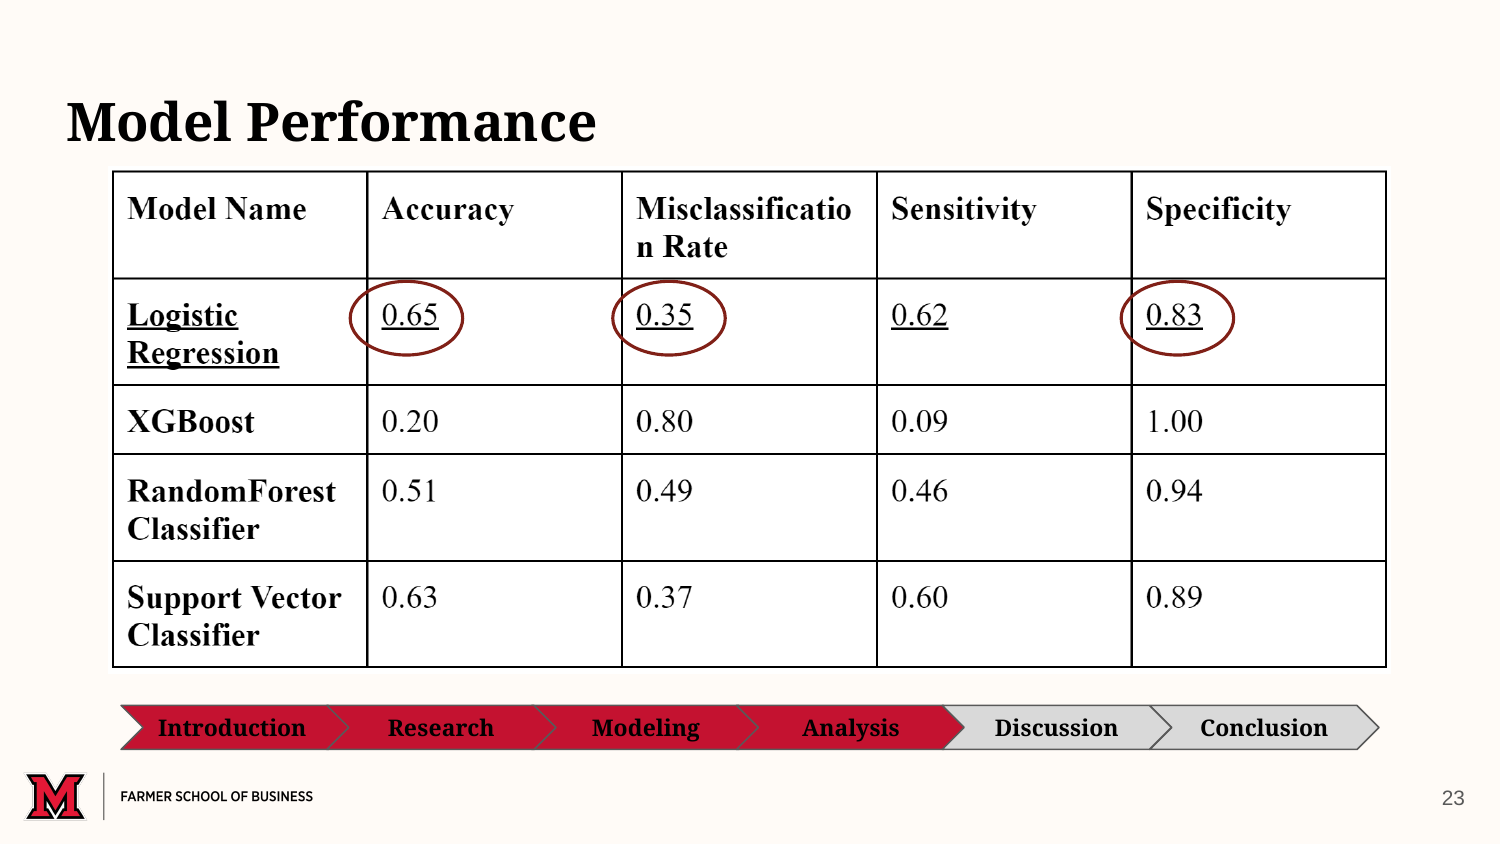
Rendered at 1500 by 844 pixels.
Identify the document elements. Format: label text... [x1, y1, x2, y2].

title Model Performance [51, 72, 1449, 167]
text_box Modeling [535, 705, 757, 750]
text_box Conclusion [1150, 705, 1379, 750]
text_box Introduction [121, 705, 348, 747]
text_box Discussion [942, 705, 1172, 750]
picture [108, 166, 1392, 674]
slide_number 23 [1389, 764, 1480, 830]
text_box Research [326, 705, 557, 750]
text_box Analysis [736, 705, 963, 750]
picture [0, 749, 336, 844]
